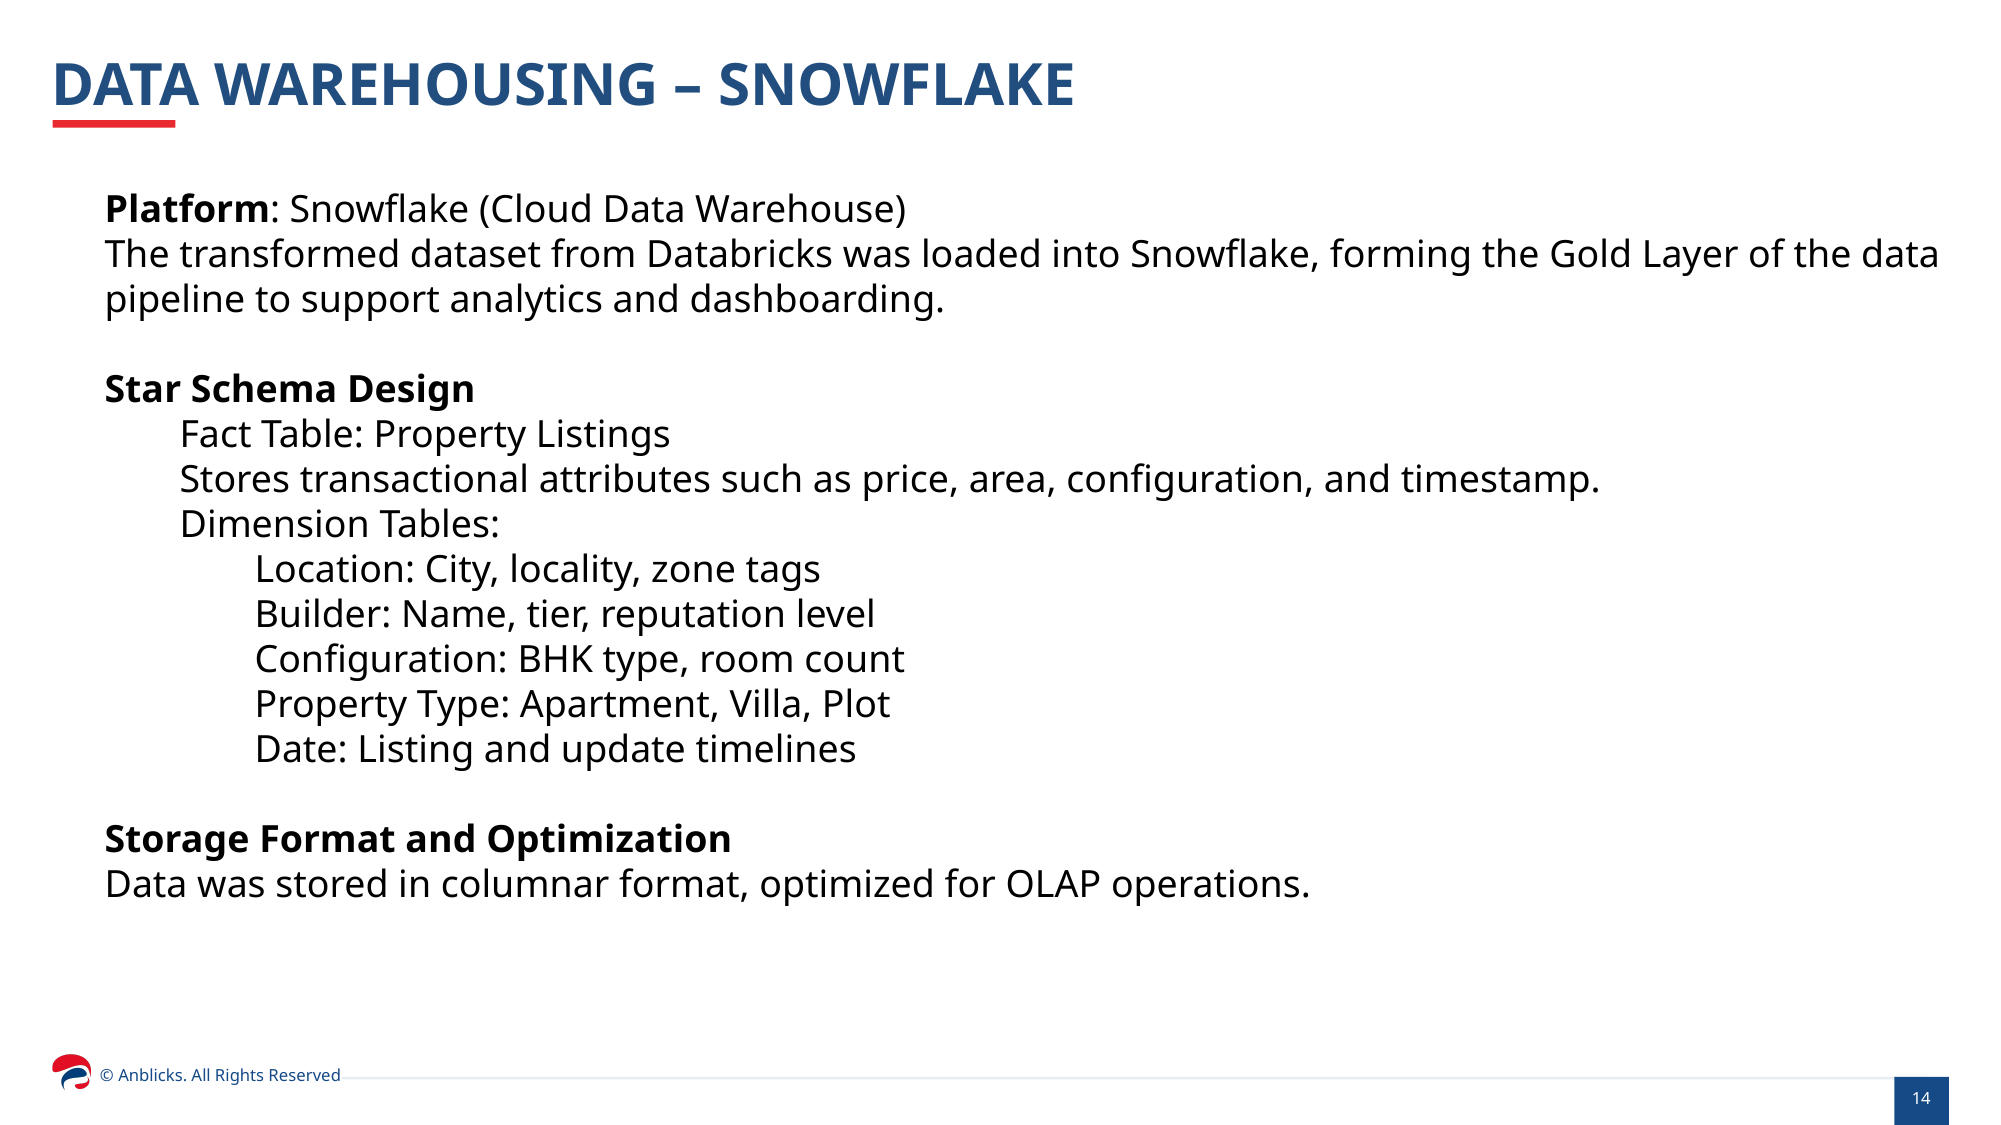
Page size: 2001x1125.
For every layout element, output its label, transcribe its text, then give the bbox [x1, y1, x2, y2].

title Data Warehousing – Snowflake [36, 47, 1964, 160]
picture [52, 1054, 91, 1091]
list Platform: Snowflake (Cloud Data Warehouse) The transformed dataset from Databricks was loaded into Snowflake, forming the Gold Layer of the data pipeline to support analytics and dashboarding. Star Schema Design Fact Table: Property Listings Stores transactional attributes such as price, area, configuration, and timestamp. Dimension Tables: Location: City, locality, zone tags Builder: Name, tier, reputation level Configuration: BHK type, room count Property Type: Apartment, Villa, Plot Date: Listing and update timelines Storage Format and Optimization Data was stored in columnar format, optimized for OLAP operations. [89, 177, 2000, 1048]
